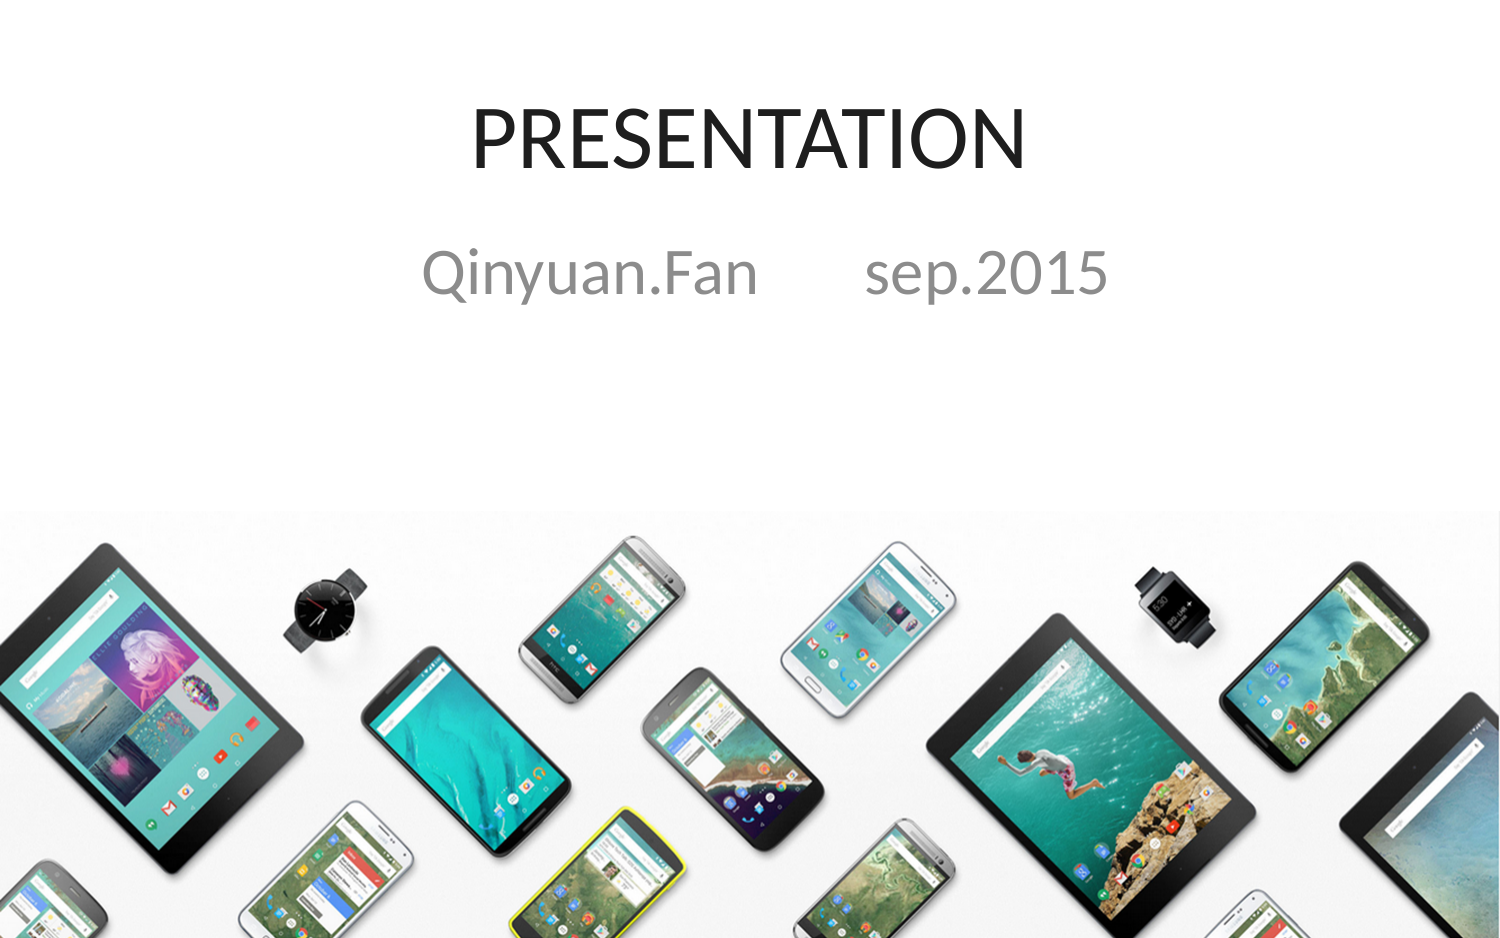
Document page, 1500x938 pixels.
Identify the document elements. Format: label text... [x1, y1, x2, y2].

title PRESENTATION [112, 31, 1388, 233]
subtitle Qinyuan.Fan sep.2015 [241, 220, 1292, 461]
picture [0, 510, 1500, 938]
